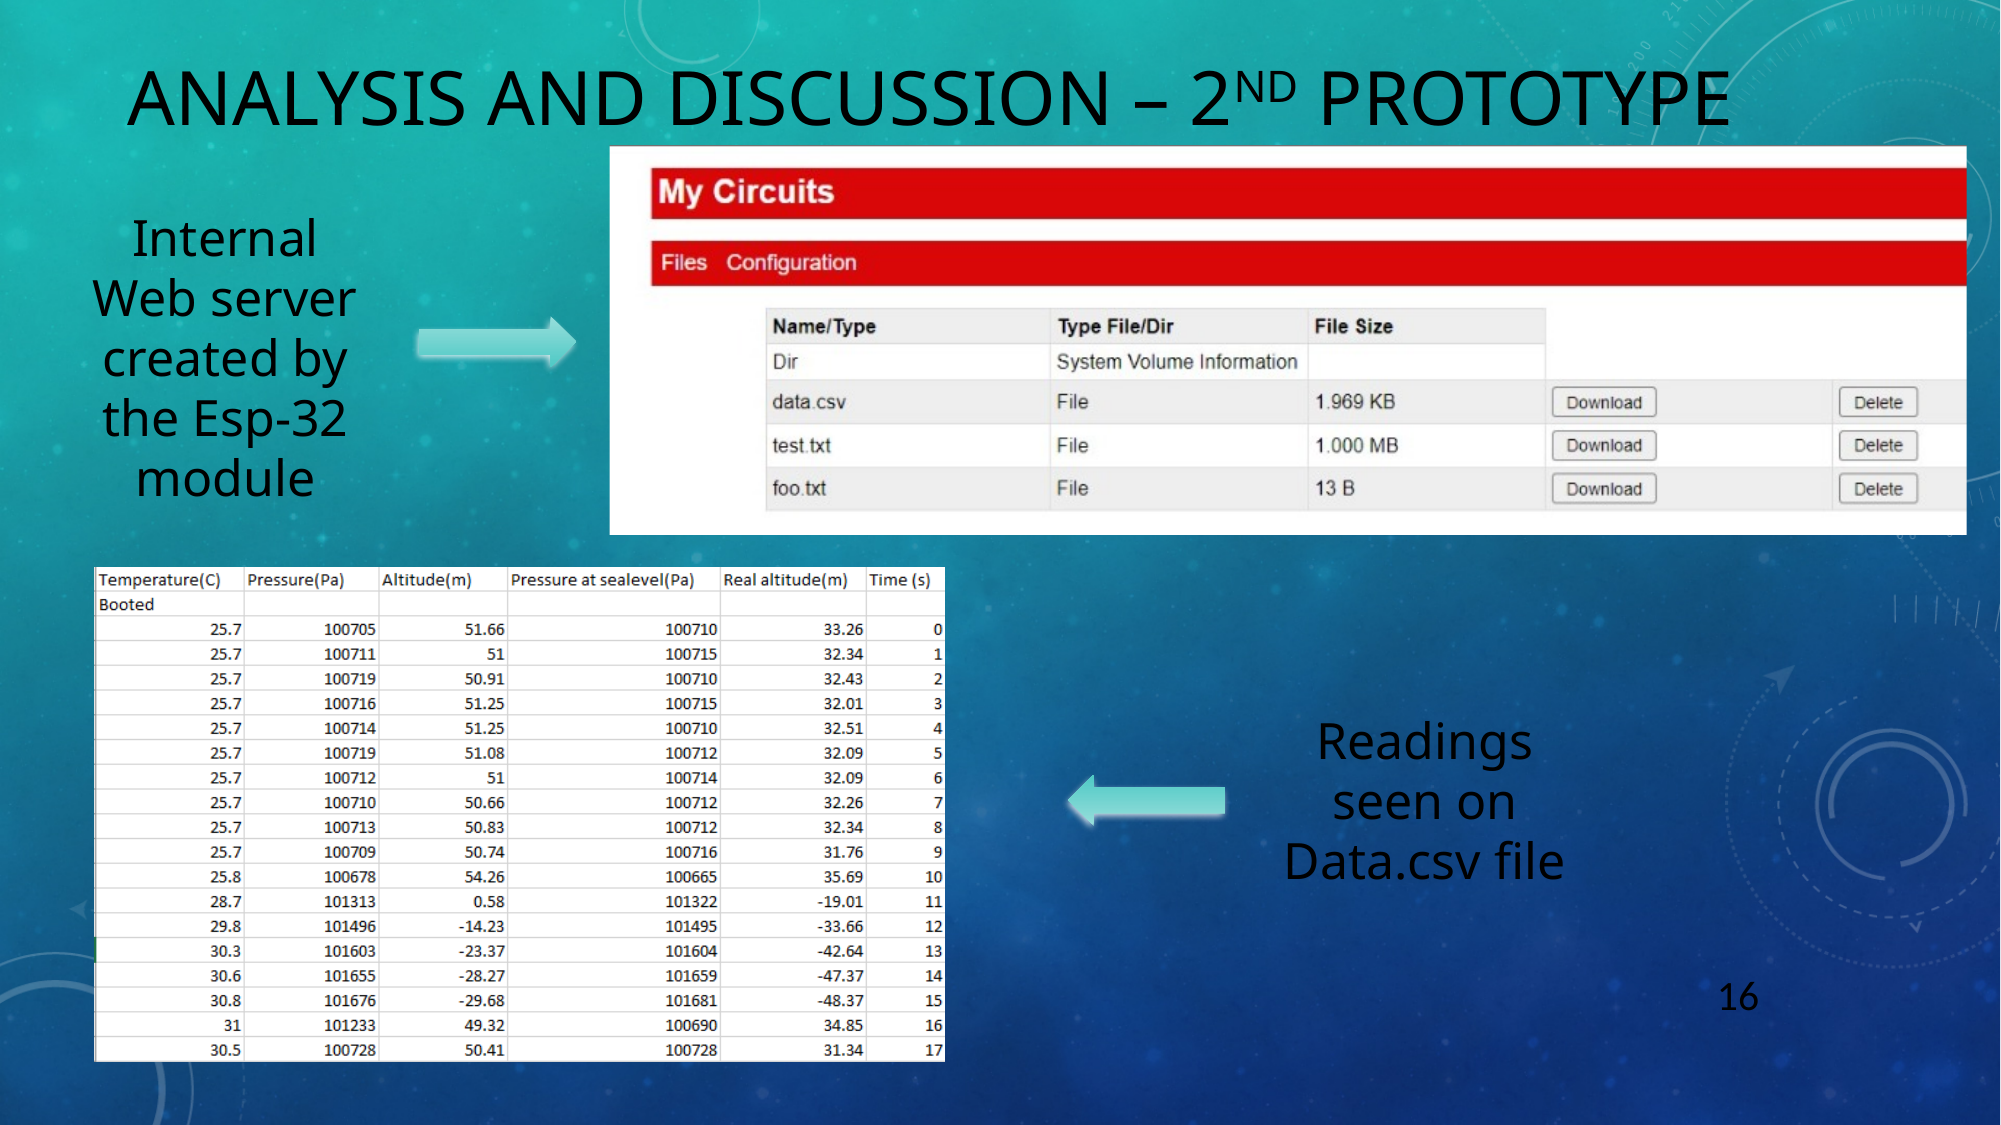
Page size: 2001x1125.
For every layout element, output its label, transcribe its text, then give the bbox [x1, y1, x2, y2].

text_box [1068, 774, 1225, 826]
text_box Internal Web server created by the Esp-32 module [65, 198, 386, 514]
title Analysis AND DISCUSSION – 2nd prototype [112, 0, 1775, 215]
slide_number 16 [1684, 963, 1775, 1025]
picture [0, 0, 2001, 1125]
text_box Readings seen on Data.csv file [1264, 701, 1585, 897]
text_box [419, 316, 577, 368]
